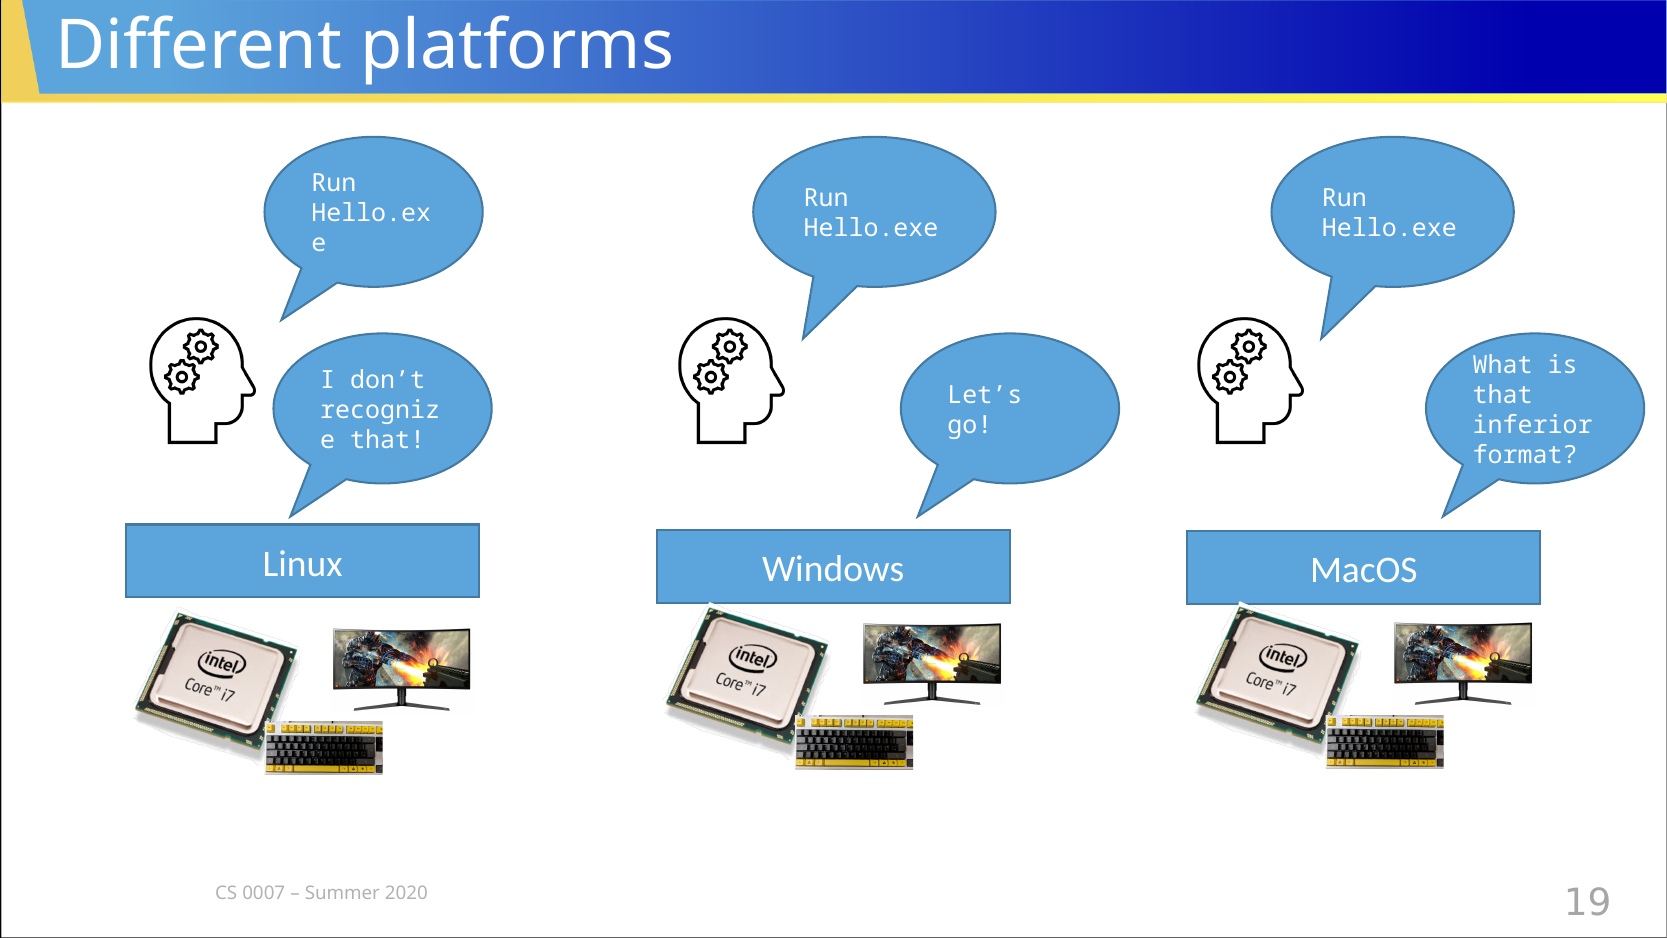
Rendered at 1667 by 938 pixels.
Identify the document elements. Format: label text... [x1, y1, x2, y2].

text_box Let’s go! [899, 332, 1121, 520]
text_box Run Hello.exe [1270, 135, 1515, 336]
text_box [125, 524, 480, 775]
text_box Run Hello.exe [263, 135, 484, 323]
text_box What is that inferior format? [1424, 332, 1646, 520]
slide_number 19 [1525, 875, 1627, 926]
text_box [656, 530, 1010, 770]
text_box Run Hello.exe [752, 135, 997, 337]
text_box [1187, 530, 1541, 769]
footer CS 0007 – Summer 2020 [40, 868, 603, 919]
title Different platforms [40, 0, 1650, 94]
picture [0, 0, 1667, 938]
text_box I don’t recognize that! [278, 332, 493, 520]
